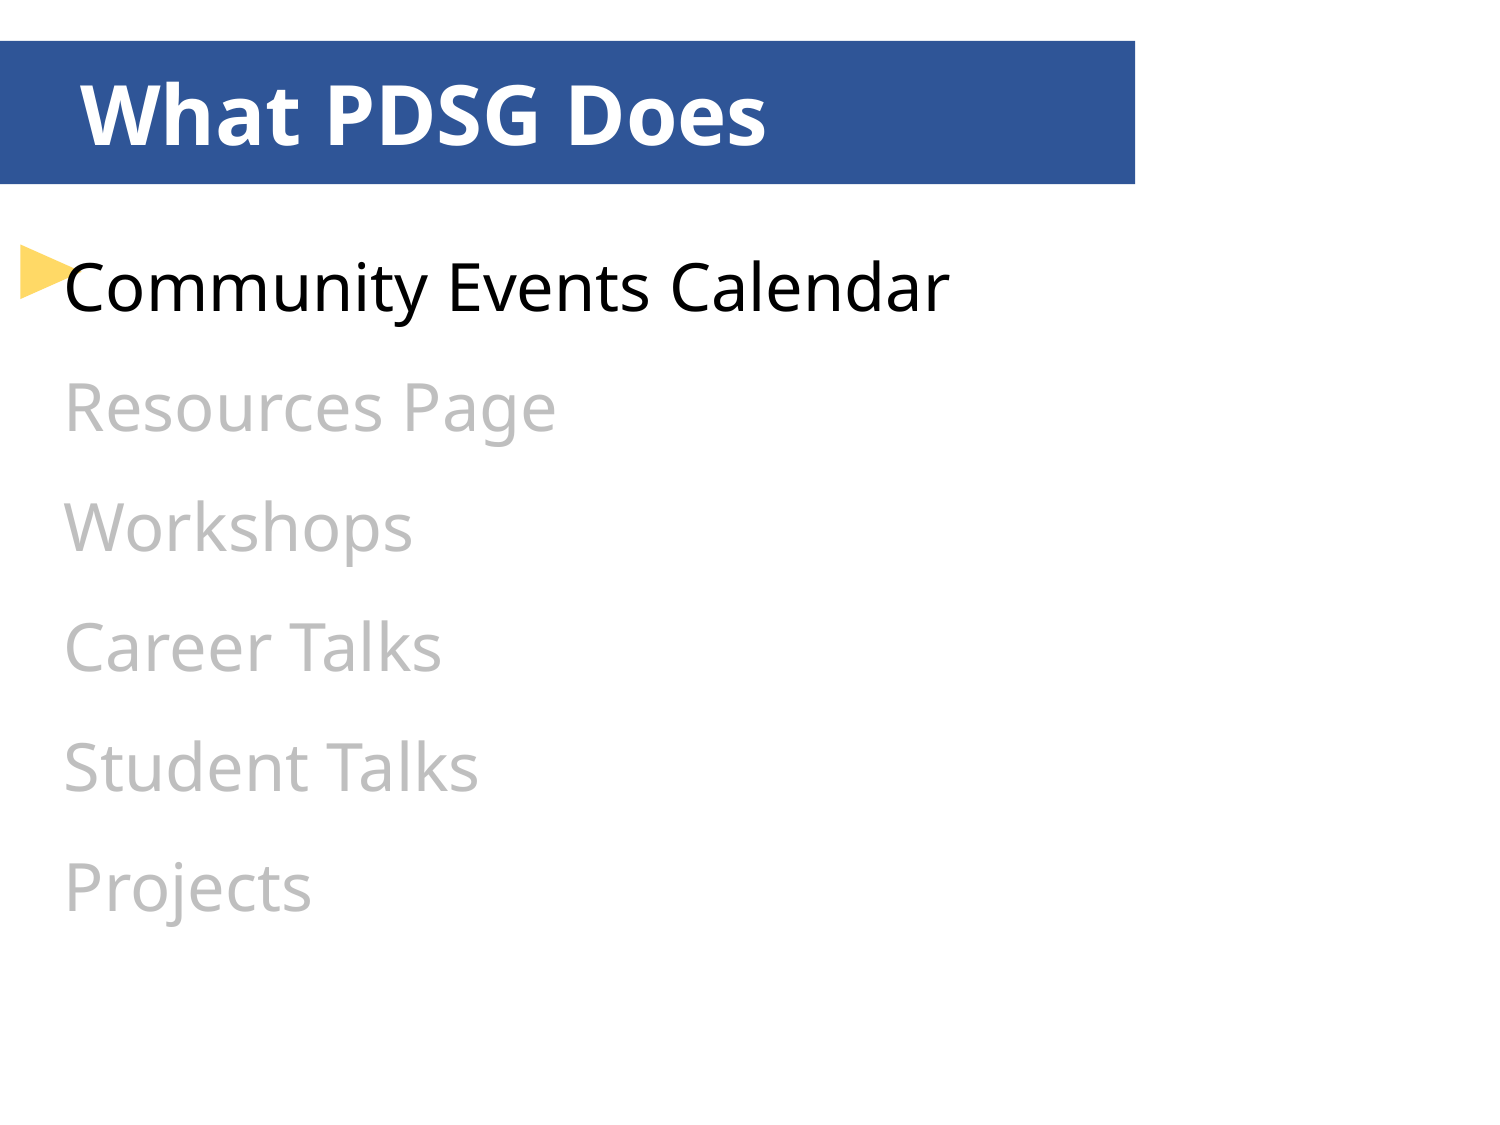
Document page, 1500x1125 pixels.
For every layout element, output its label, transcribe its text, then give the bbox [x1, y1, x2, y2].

text_box Community Events Calendar Resources Page Workshops Career Talks Student Talks Projects [48, 197, 967, 933]
text_box [0, 40, 1136, 185]
text_box What PDSG Does [65, 54, 784, 170]
text_box [19, 242, 48, 301]
